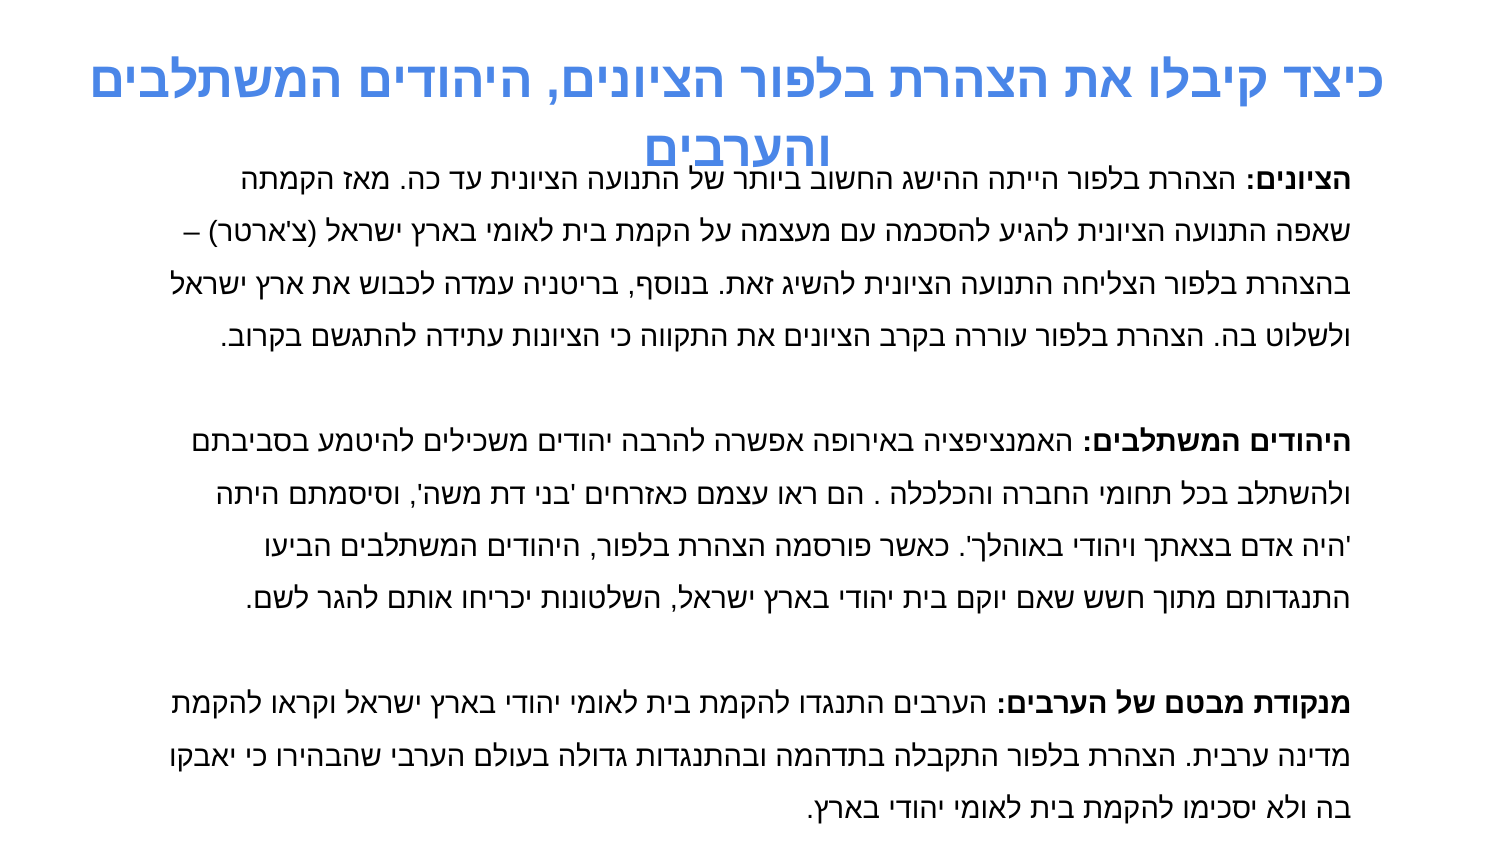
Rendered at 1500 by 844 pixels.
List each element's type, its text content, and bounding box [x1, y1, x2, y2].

text_box כיצד קיבלו את הצהרת בלפור הציונים, היהודים המשתלבים והערבים [39, 23, 1437, 136]
text_box הציונים: הצהרת בלפור הייתה ההישג החשוב ביותר של התנועה הציונית עד כה. מאז הקמתה שאפה התנועה הציונית להגיע להסכמה עם מעצמה על הקמת בית לאומי בארץ ישראל (צ'ארטר) – בהצהרת בלפור הצליחה התנועה הציונית להשיג זאת. בנוסף, בריטניה עמדה לכבוש את ארץ ישראל ולשלוט בה. הצהרת בלפור עוררה בקרב הציונים את התקווה כי הציונות עתידה להתגשם בקרוב. היהודים המשתלבים: האמנציפציה באירופה אפשרה להרבה יהודים משכילים להיטמע בסביבתם ולהשתלב בכל תחומי החברה והכלכלה . הם ראו עצמם כאזרחים 'בני דת משה', וסיסמתם היתה 'היה אדם בצאתך ויהודי באוהלך'. כאשר פורסמה הצהרת בלפור, היהודים המשתלבים הביעו התנגדותם מתוך חשש שאם יוקם בית יהודי בארץ ישראל, השלטונות יכריחו אותם להגר לשם. מנקודת מבטם של הערבים: הערבים התנגדו להקמת בית לאומי יהודי בארץ ישראל וקראו להקמת מדינה ערבית. הצהרת בלפור התקבלה בתדהמה ובהתנגדות גדולה בעולם הערבי שהבהירו כי יאבקו בה ולא יסכימו להקמת בית לאומי יהודי בארץ. [150, 173, 1368, 794]
